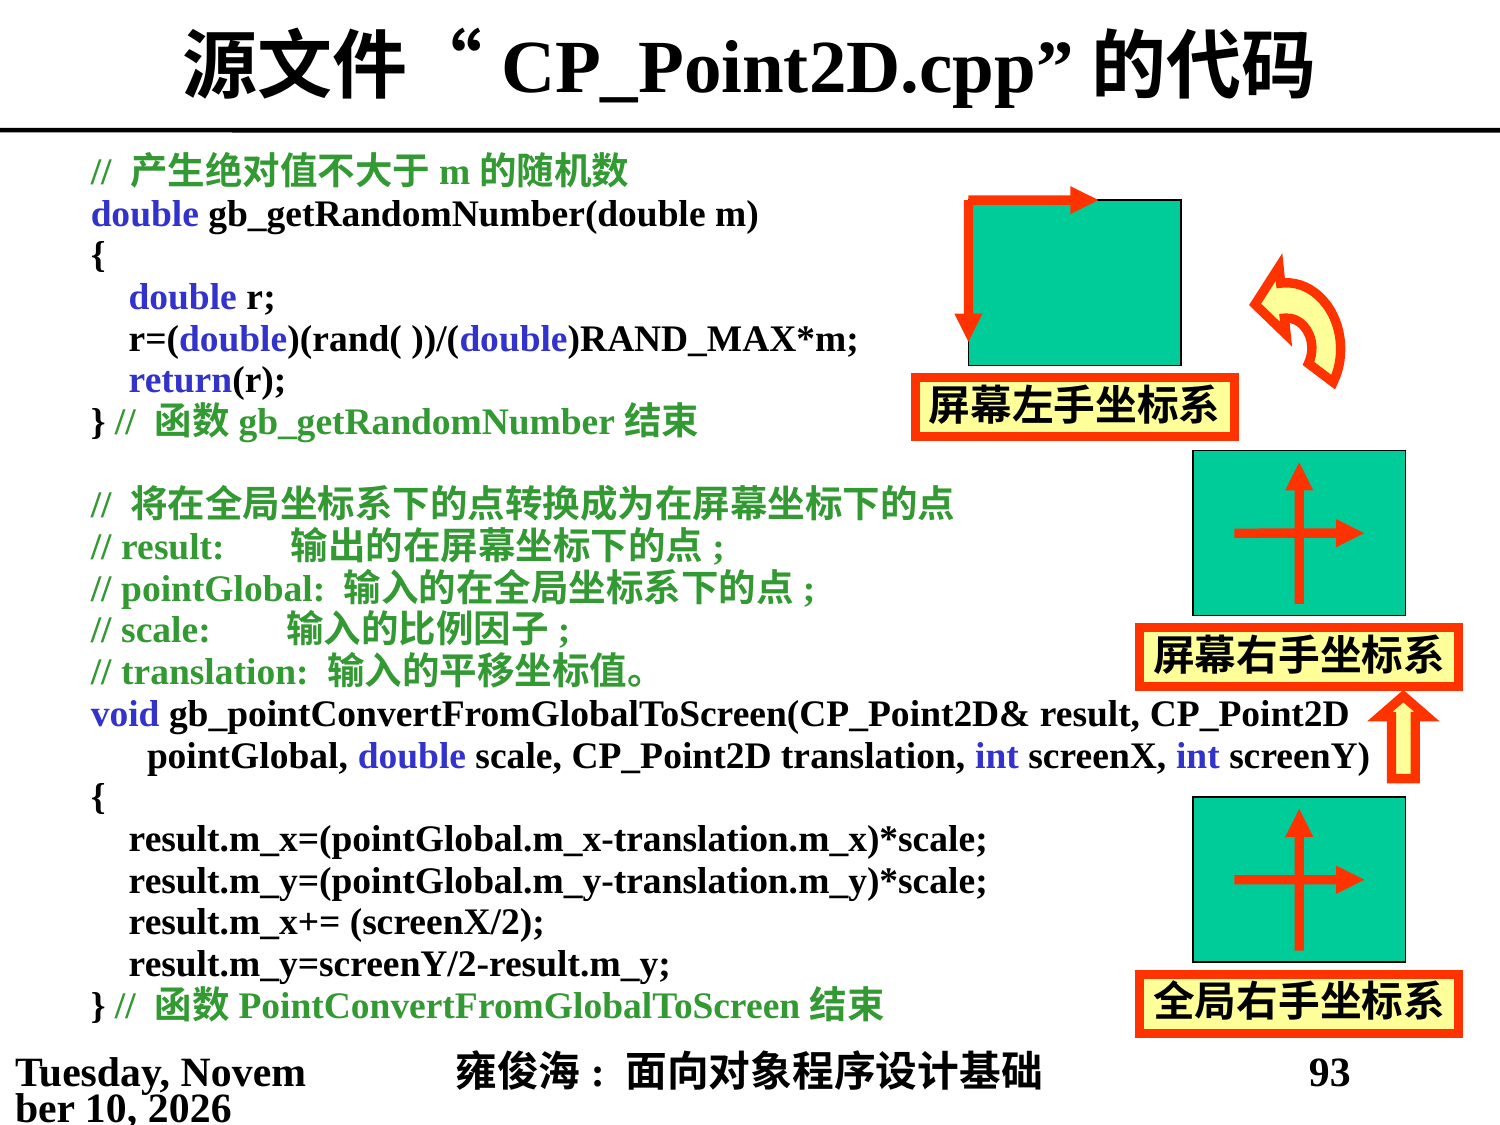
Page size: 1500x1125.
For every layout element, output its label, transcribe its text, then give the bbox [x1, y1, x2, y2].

title 源文件“CP_Point2D.cpp”的代码 [0, 0, 1500, 125]
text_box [1139, 450, 1459, 687]
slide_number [0, 1042, 337, 1103]
list // 产生绝对值不大于m的随机数 double gb_getRandomNumber(double m) { double r; r=(double)(rand( ))/(double)RAND_MAX*m; return(r); } // 函数gb_getRandomNumber结束 // 将在全局坐标系下的点转换成为在屏幕坐标下的点 // result: 输出的在屏幕坐标下的点; // pointGlobal: 输入的在全局坐标系下的点; // scale: 输入的比例因子; // translation: 输入的平移坐标值。 void gb_pointConvertFromGlobalToScreen(CP_Point2D& result, CP_Point2D pointGlobal, double scale, CP_Point2D translation, int screenX, int screenY) { result.m_x=(pointGlobal.m_x-translation.m_x)*scale; result.m_y=(pointGlobal.m_y-translation.m_y)*scale; result.m_x+= (screenX/2); result.m_y=screenY/2-result.m_y; } // 函数PointConvertFromGlobalToScreen结束 [75, 142, 1425, 1042]
text_box [1379, 696, 1428, 779]
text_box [915, 199, 1235, 437]
slide_number 93 [1161, 1042, 1499, 1103]
footer 雍俊海: 面向对象程序设计基础 [337, 1042, 1161, 1103]
text_box [1255, 267, 1341, 383]
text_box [1139, 796, 1459, 1034]
